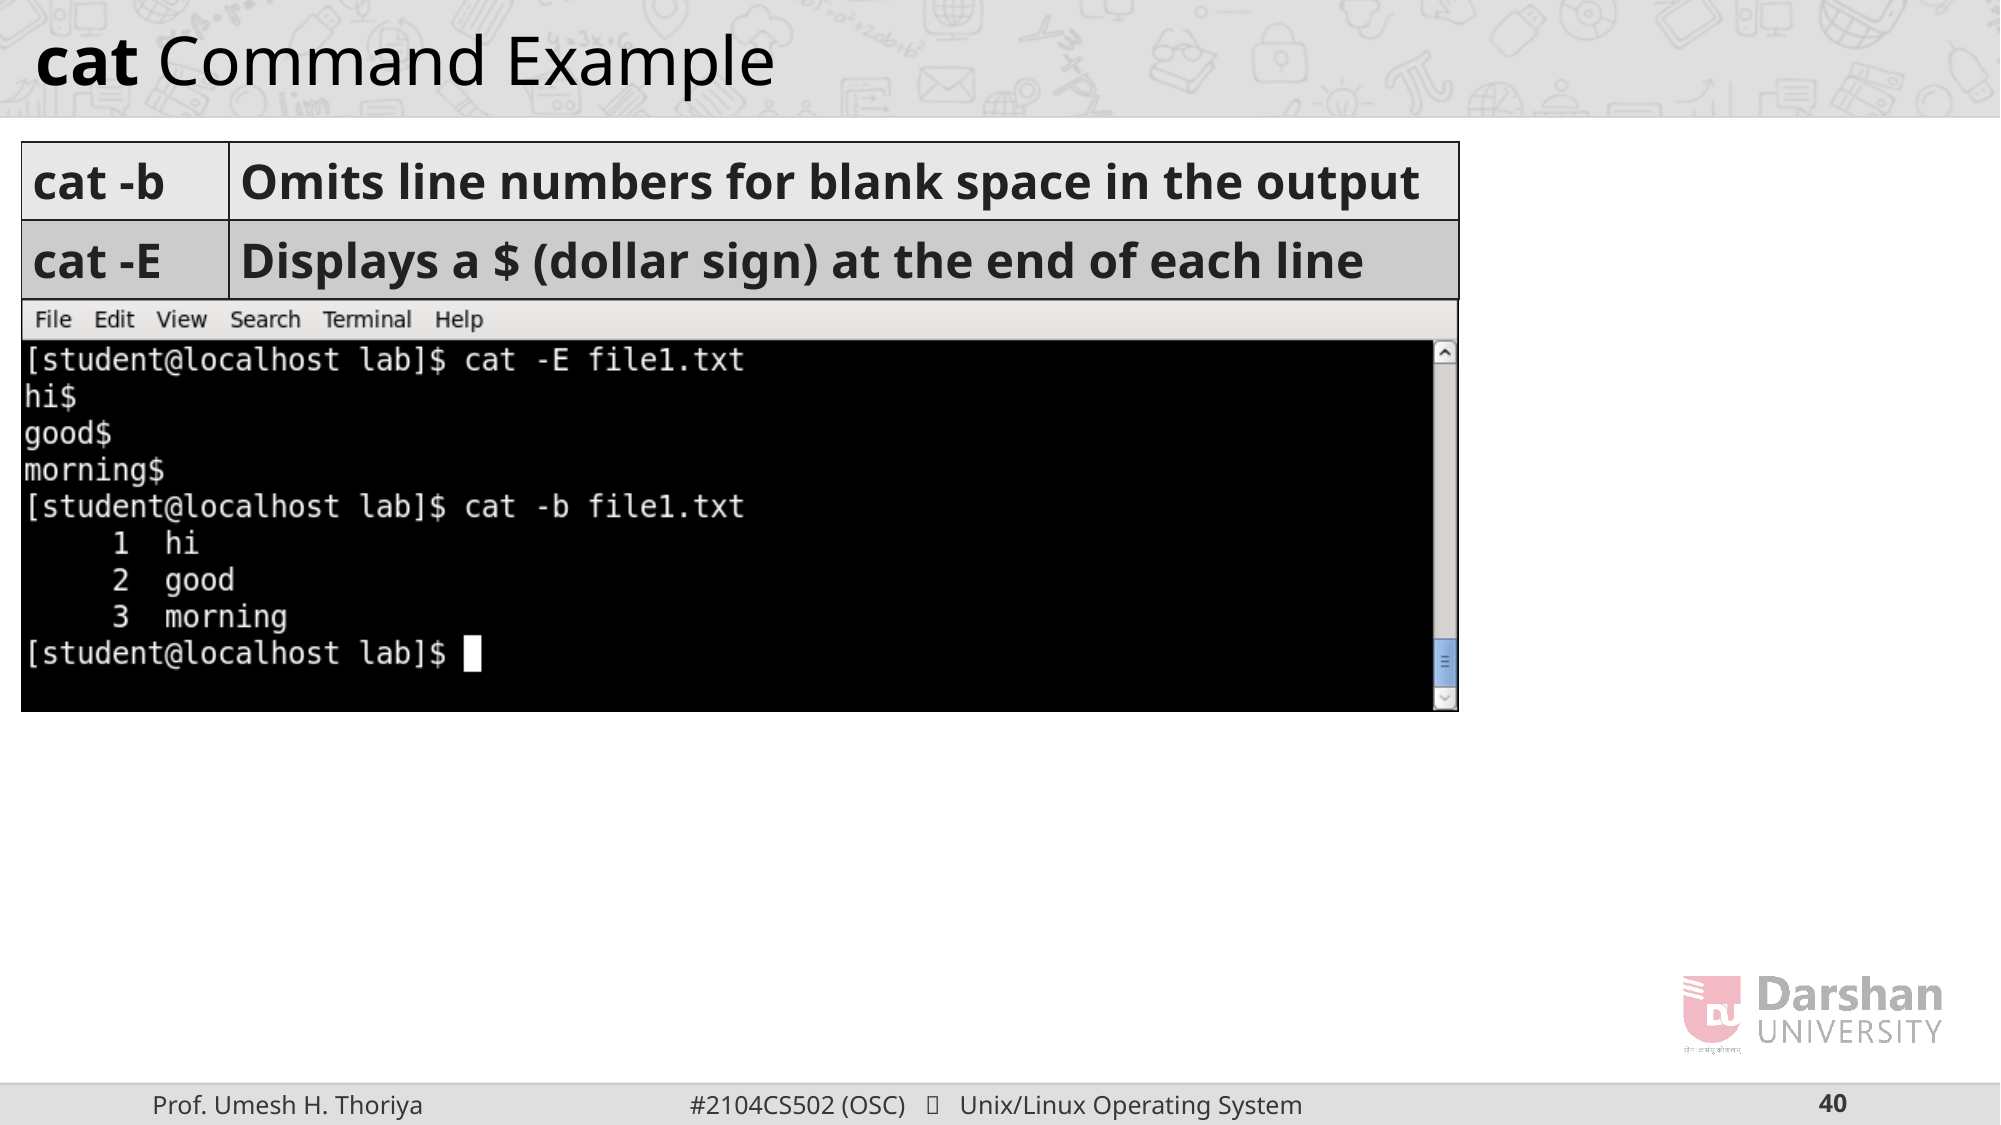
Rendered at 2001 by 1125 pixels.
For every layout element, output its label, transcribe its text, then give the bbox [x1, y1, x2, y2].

picture [21, 299, 1459, 713]
table_header Omits line numbers for blank space in the output [230, 143, 1458, 219]
table_header cat -b [22, 143, 228, 219]
table_cell Ignores case [1662, 951, 1963, 1079]
table_cell cat -E [22, 221, 228, 298]
table_cell Displays a $ (dollar sign) at the end of each line [230, 221, 1458, 298]
title cat Command Example [0, 0, 2000, 117]
